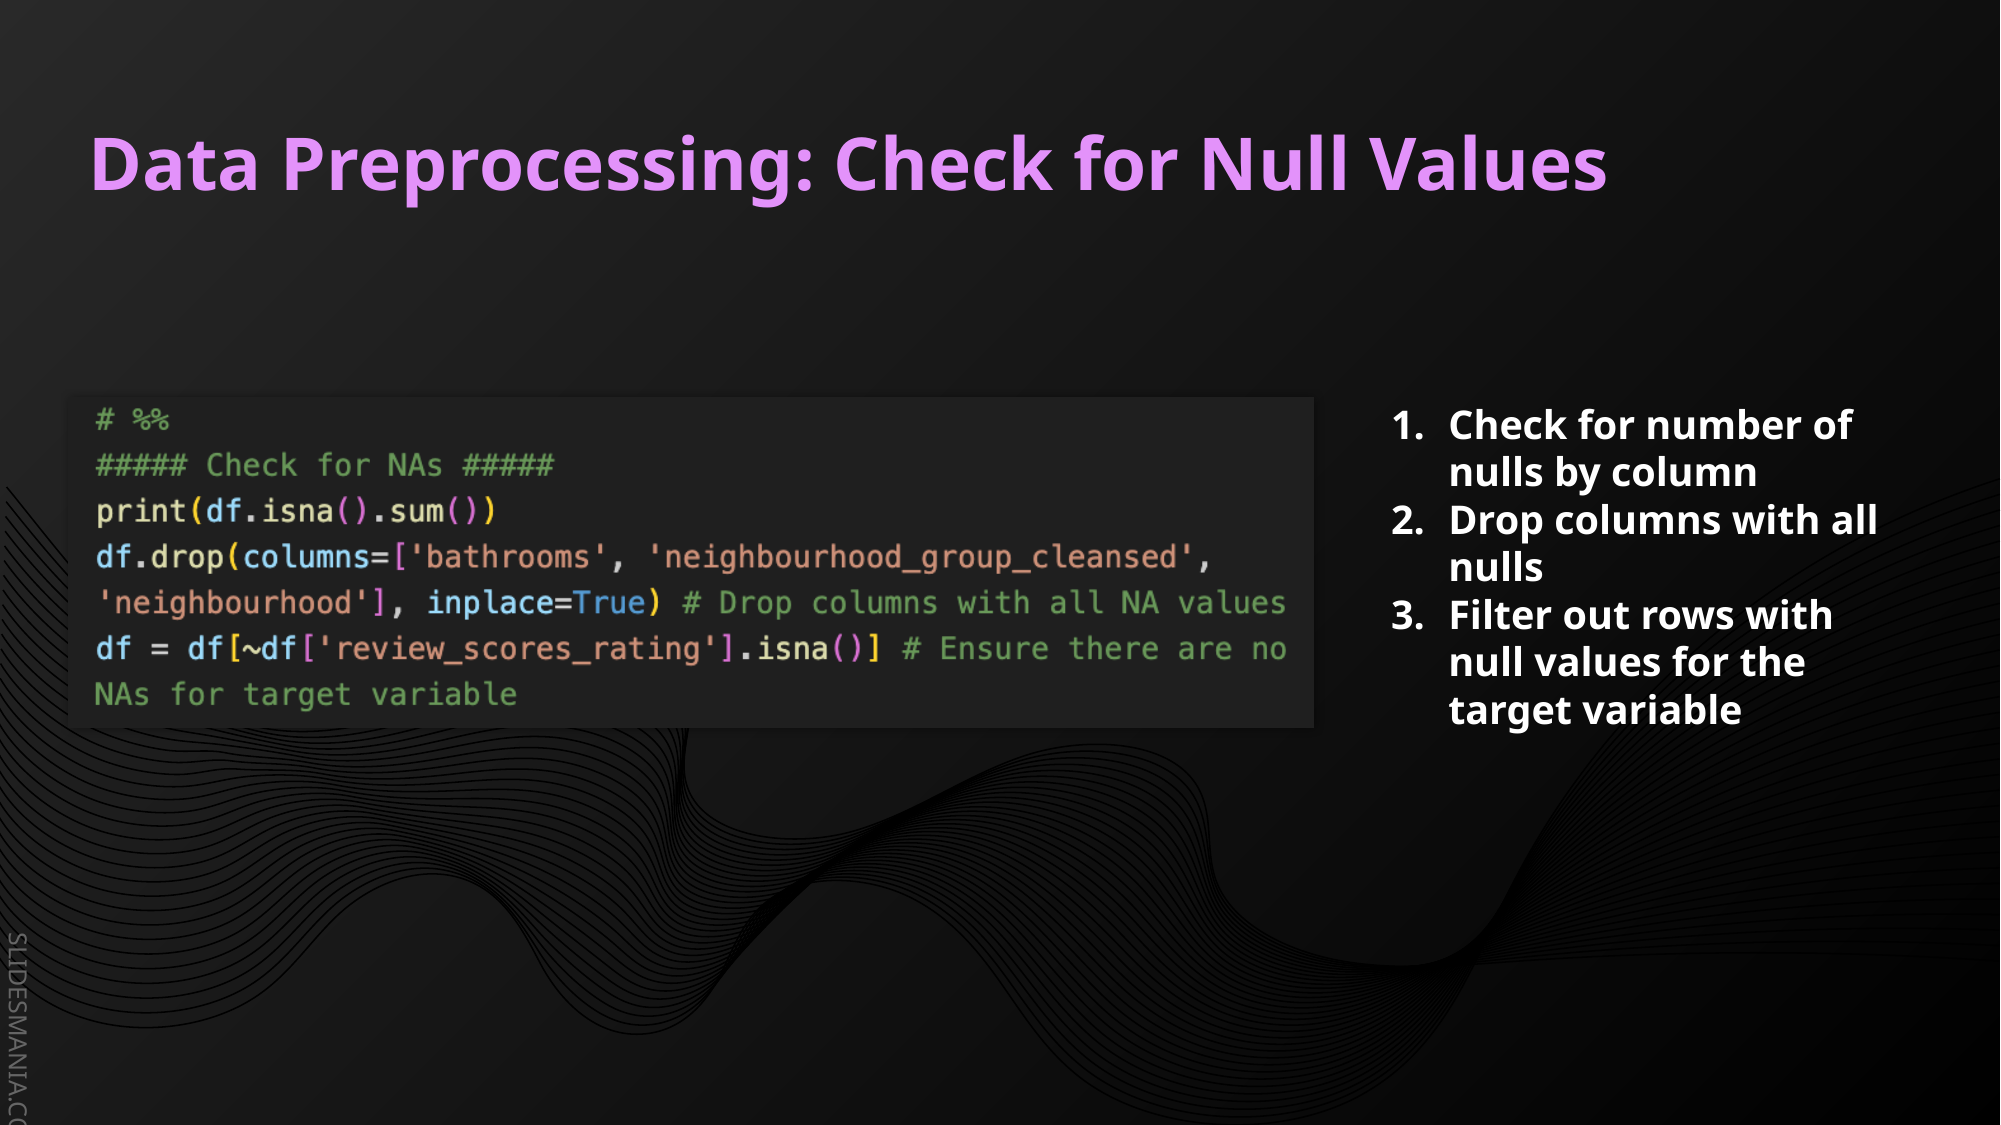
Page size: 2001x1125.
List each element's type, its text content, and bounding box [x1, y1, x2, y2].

picture [67, 397, 1314, 728]
list Check for number of nulls by column Drop columns with all nulls Filter out rows with null values for the target variable [1353, 379, 1911, 746]
title Data Preprocessing: Check for Null Values [68, 97, 1932, 223]
